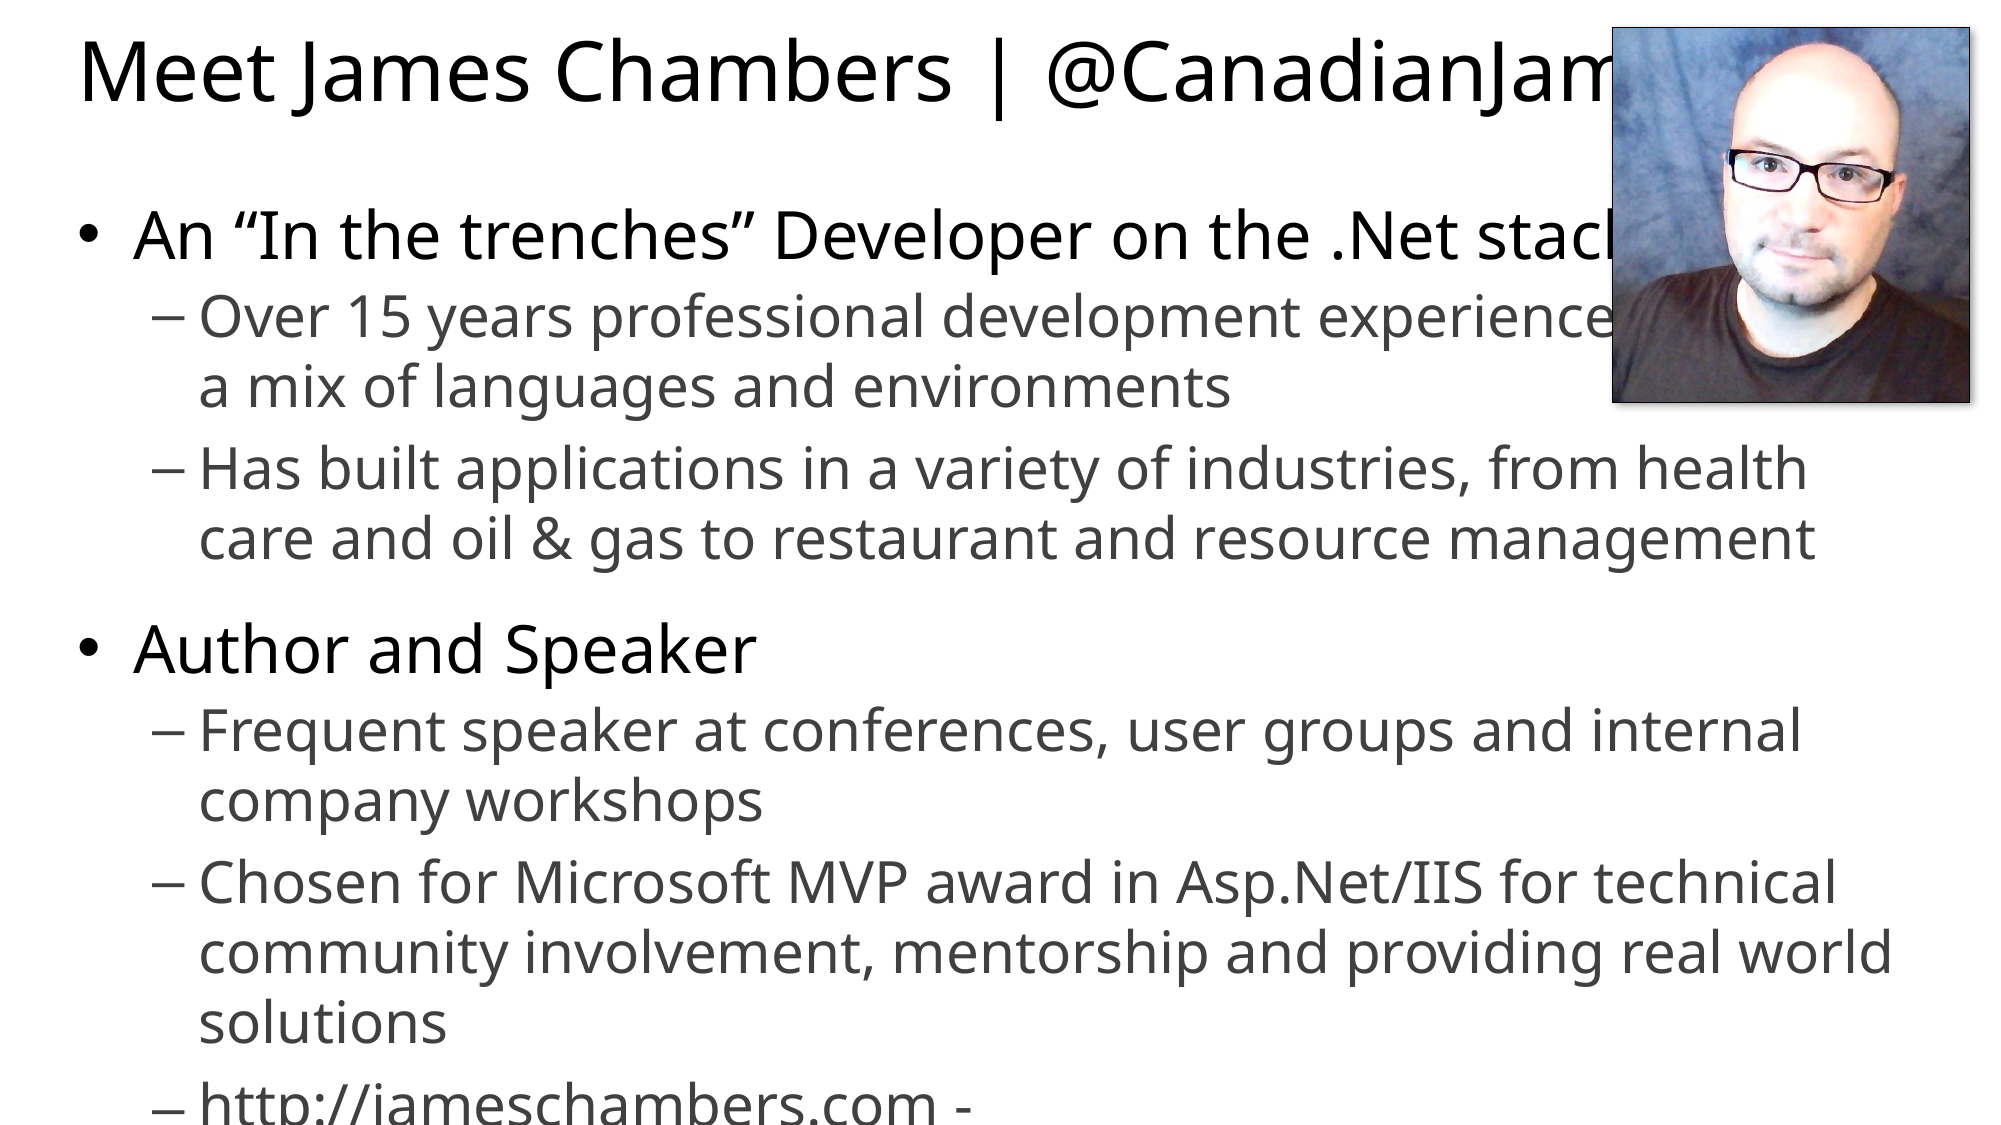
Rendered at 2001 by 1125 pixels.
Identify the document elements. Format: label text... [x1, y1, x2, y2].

list An “In the trenches” Developer on the .Net stack Over 15 years professional development experience in a mix of languages and environments Has built applications in a variety of industries, from health care and oil & gas to restaurant and resource management Author and Speaker Frequent speaker at conferences, user groups and internal company workshops Chosen for Microsoft MVP award in Asp.Net/IIS for technical community involvement, mentorship and providing real world solutions http://jameschambers.com - [62, 185, 1953, 1054]
picture [1612, 27, 1970, 403]
title Meet James Chambers | ‏@CanadianJames [62, 29, 1609, 185]
